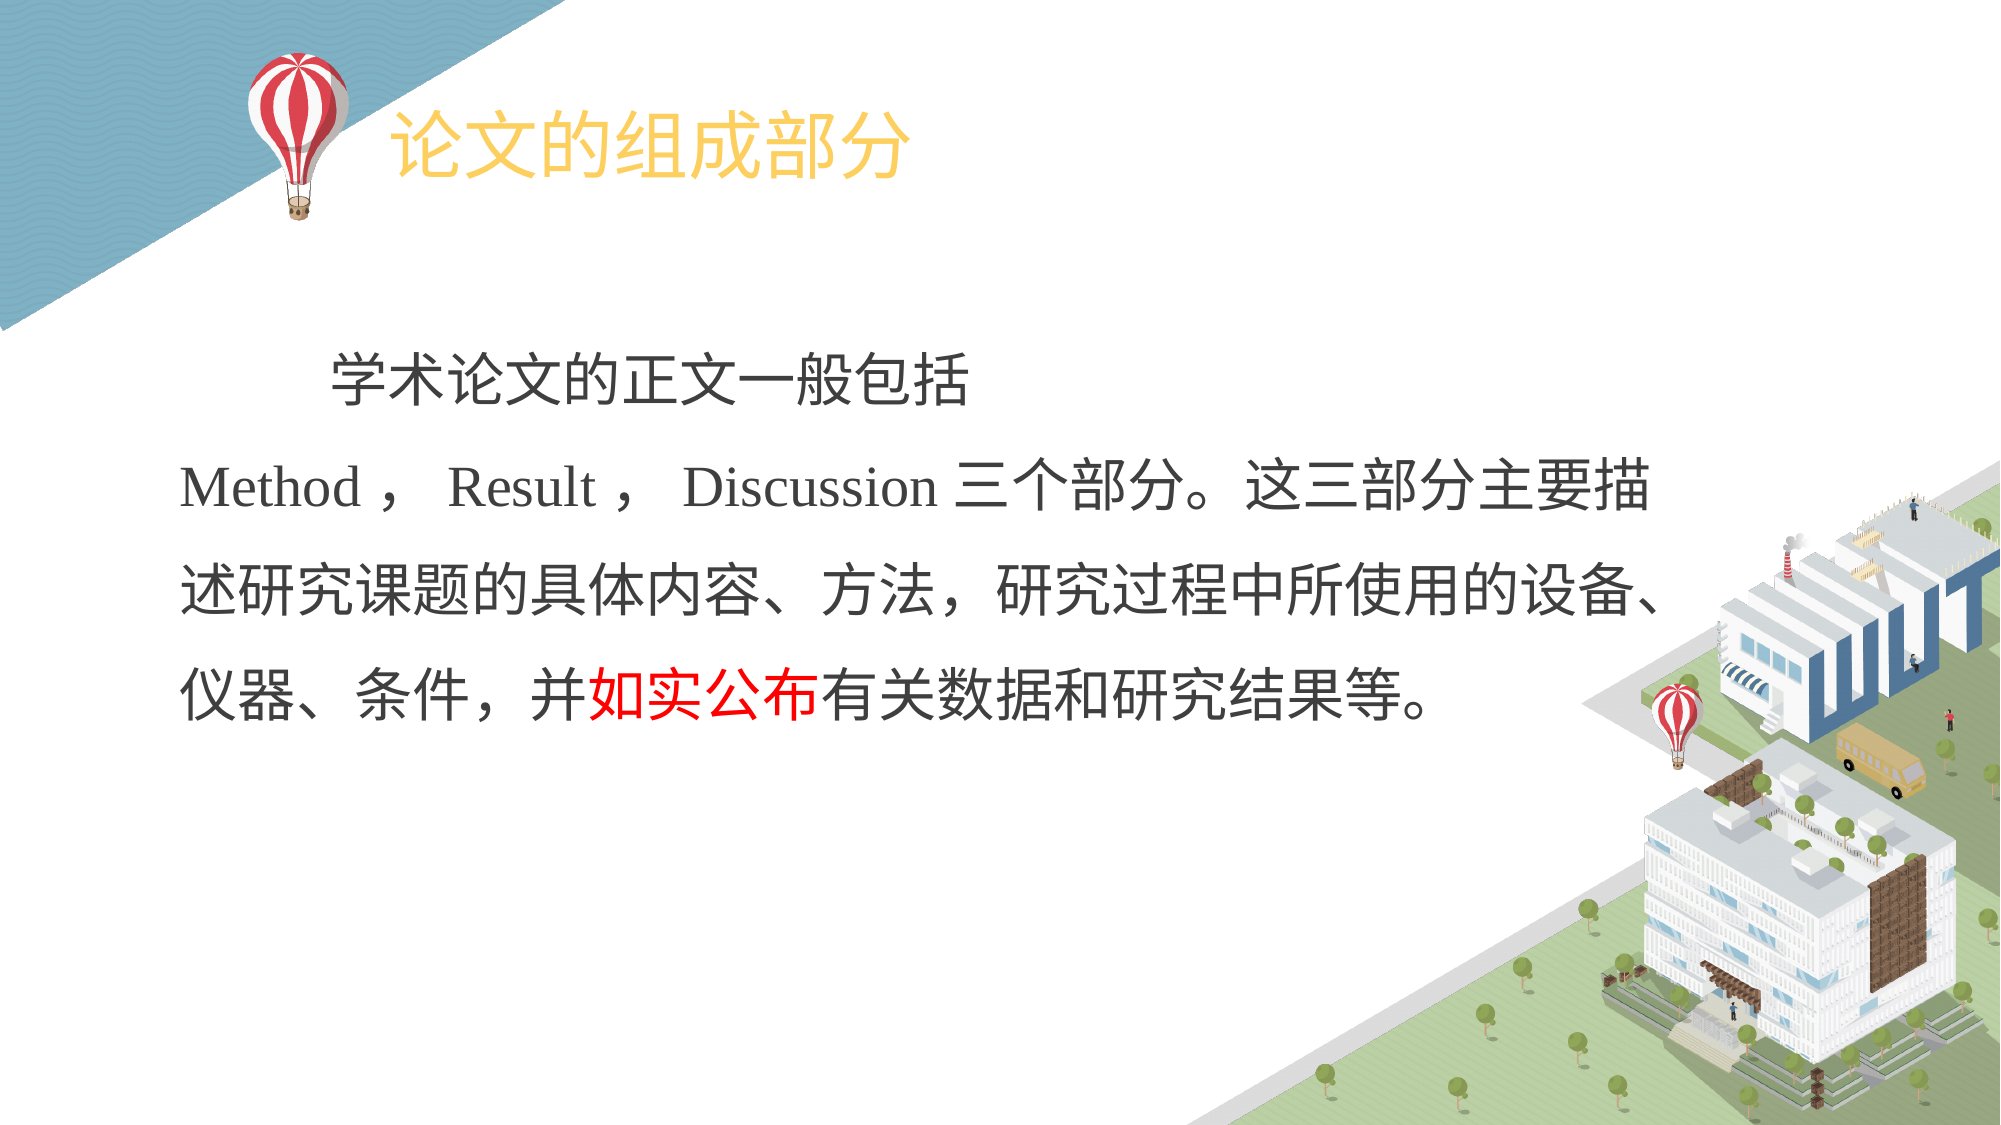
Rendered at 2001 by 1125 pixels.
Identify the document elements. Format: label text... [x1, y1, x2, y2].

picture [0, 0, 2000, 1125]
list 学术论文的正文一般包括Method，Result，Discussion三个部分。这三部分主要描述研究课题的具体内容、方法，研究过程中所使用的设备、仪器、条件，并如实公布有关数据和研究结果等。 [164, 300, 1704, 1015]
title 论文的组成部分 [373, 85, 1738, 214]
